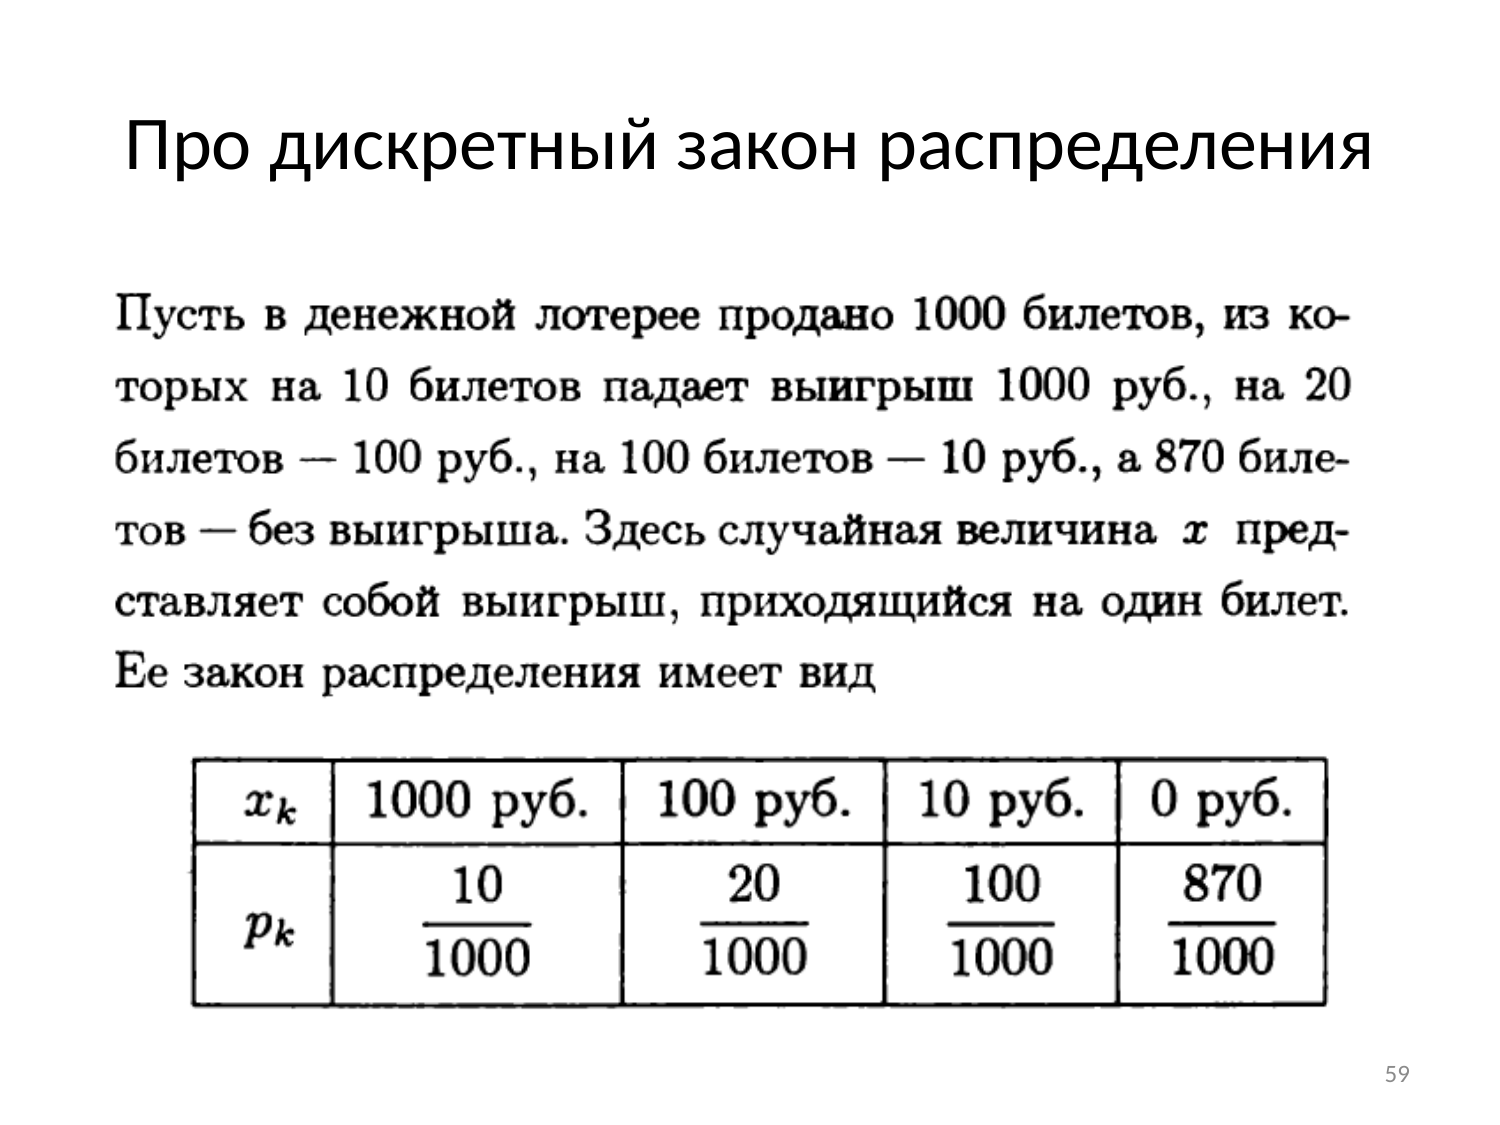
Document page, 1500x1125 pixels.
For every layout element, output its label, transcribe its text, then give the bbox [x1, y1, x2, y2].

picture [64, 751, 1436, 1027]
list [100, 266, 1377, 717]
slide_number 59 [1074, 1042, 1425, 1103]
title Про дискретный закон распределения [75, 45, 1425, 233]
